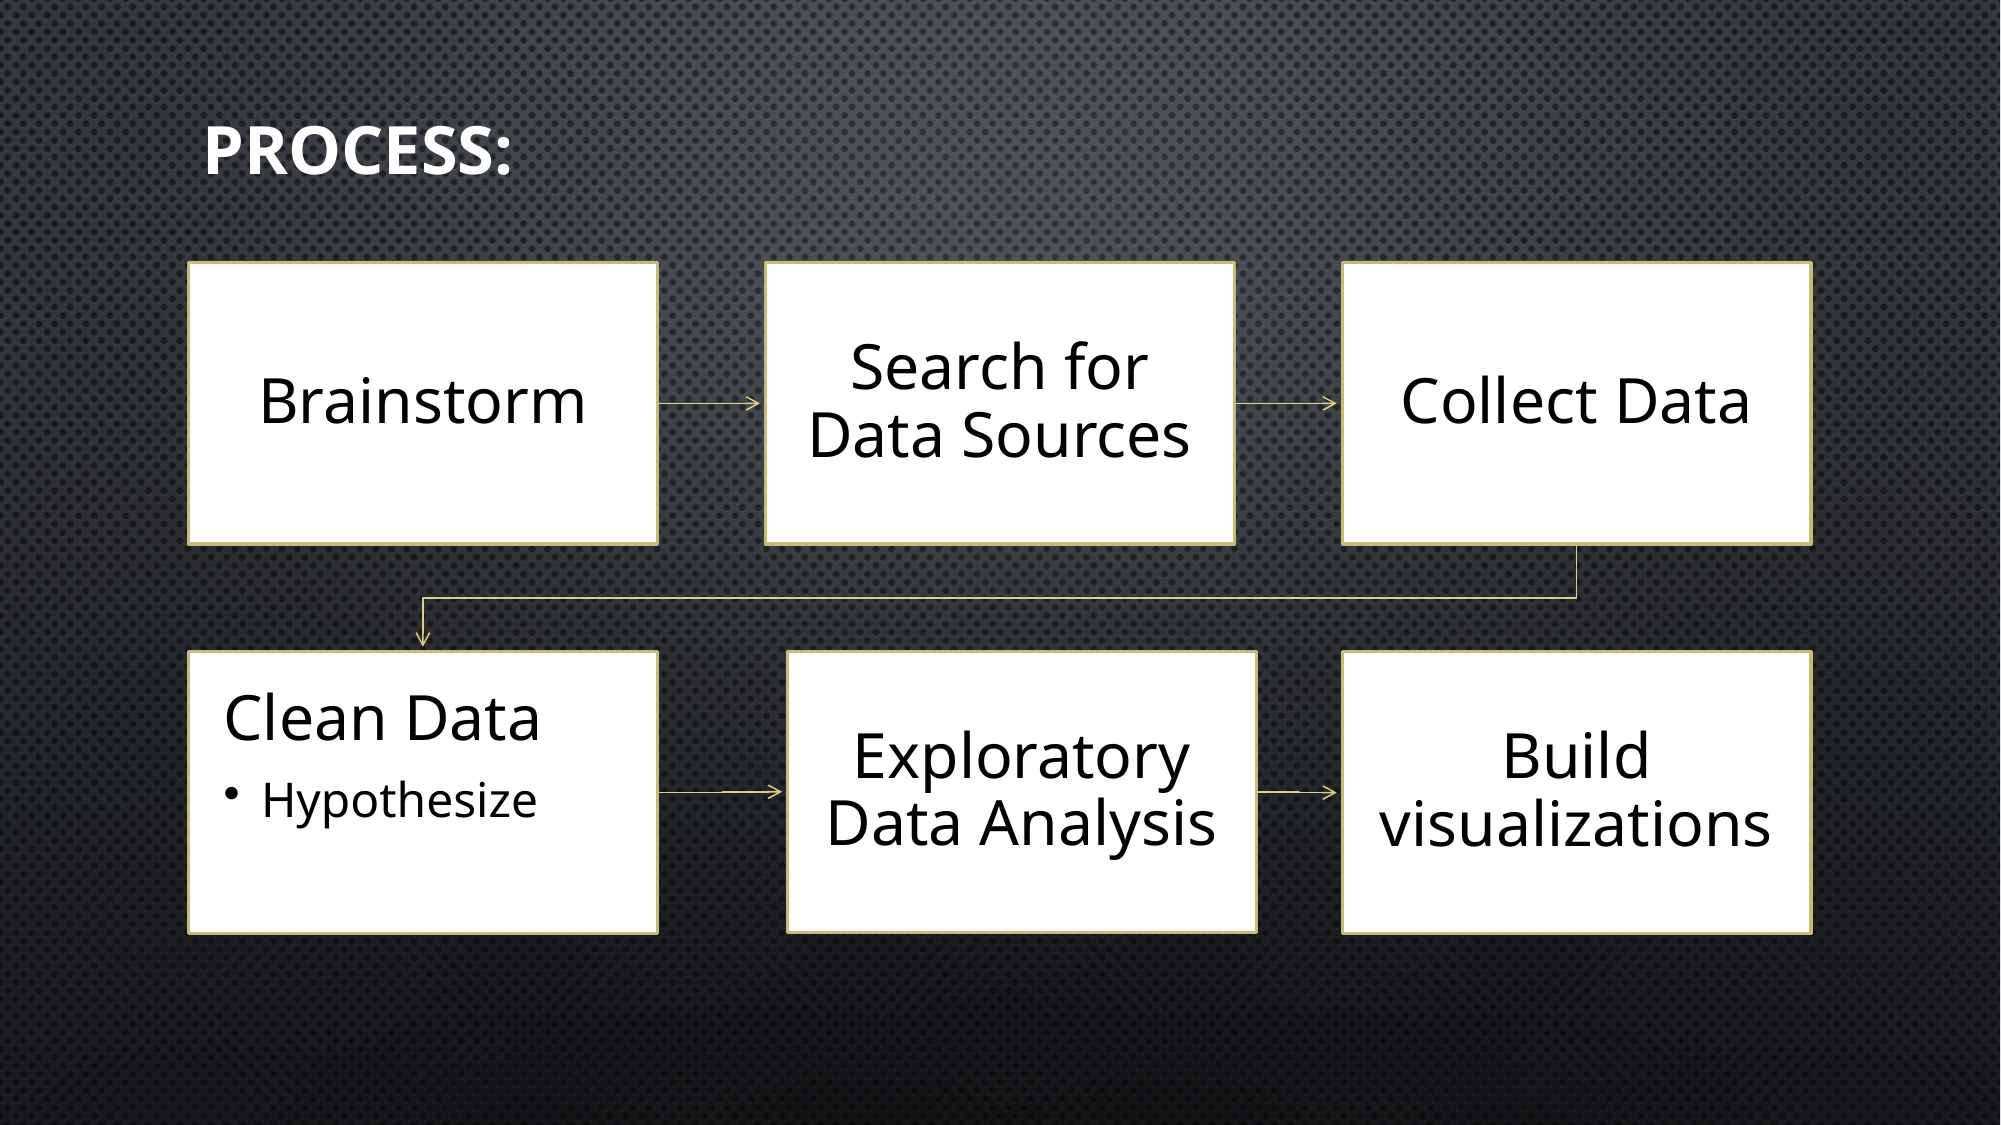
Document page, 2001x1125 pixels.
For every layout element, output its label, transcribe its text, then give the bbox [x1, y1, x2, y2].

title Process: [187, 99, 577, 197]
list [186, 245, 1813, 951]
